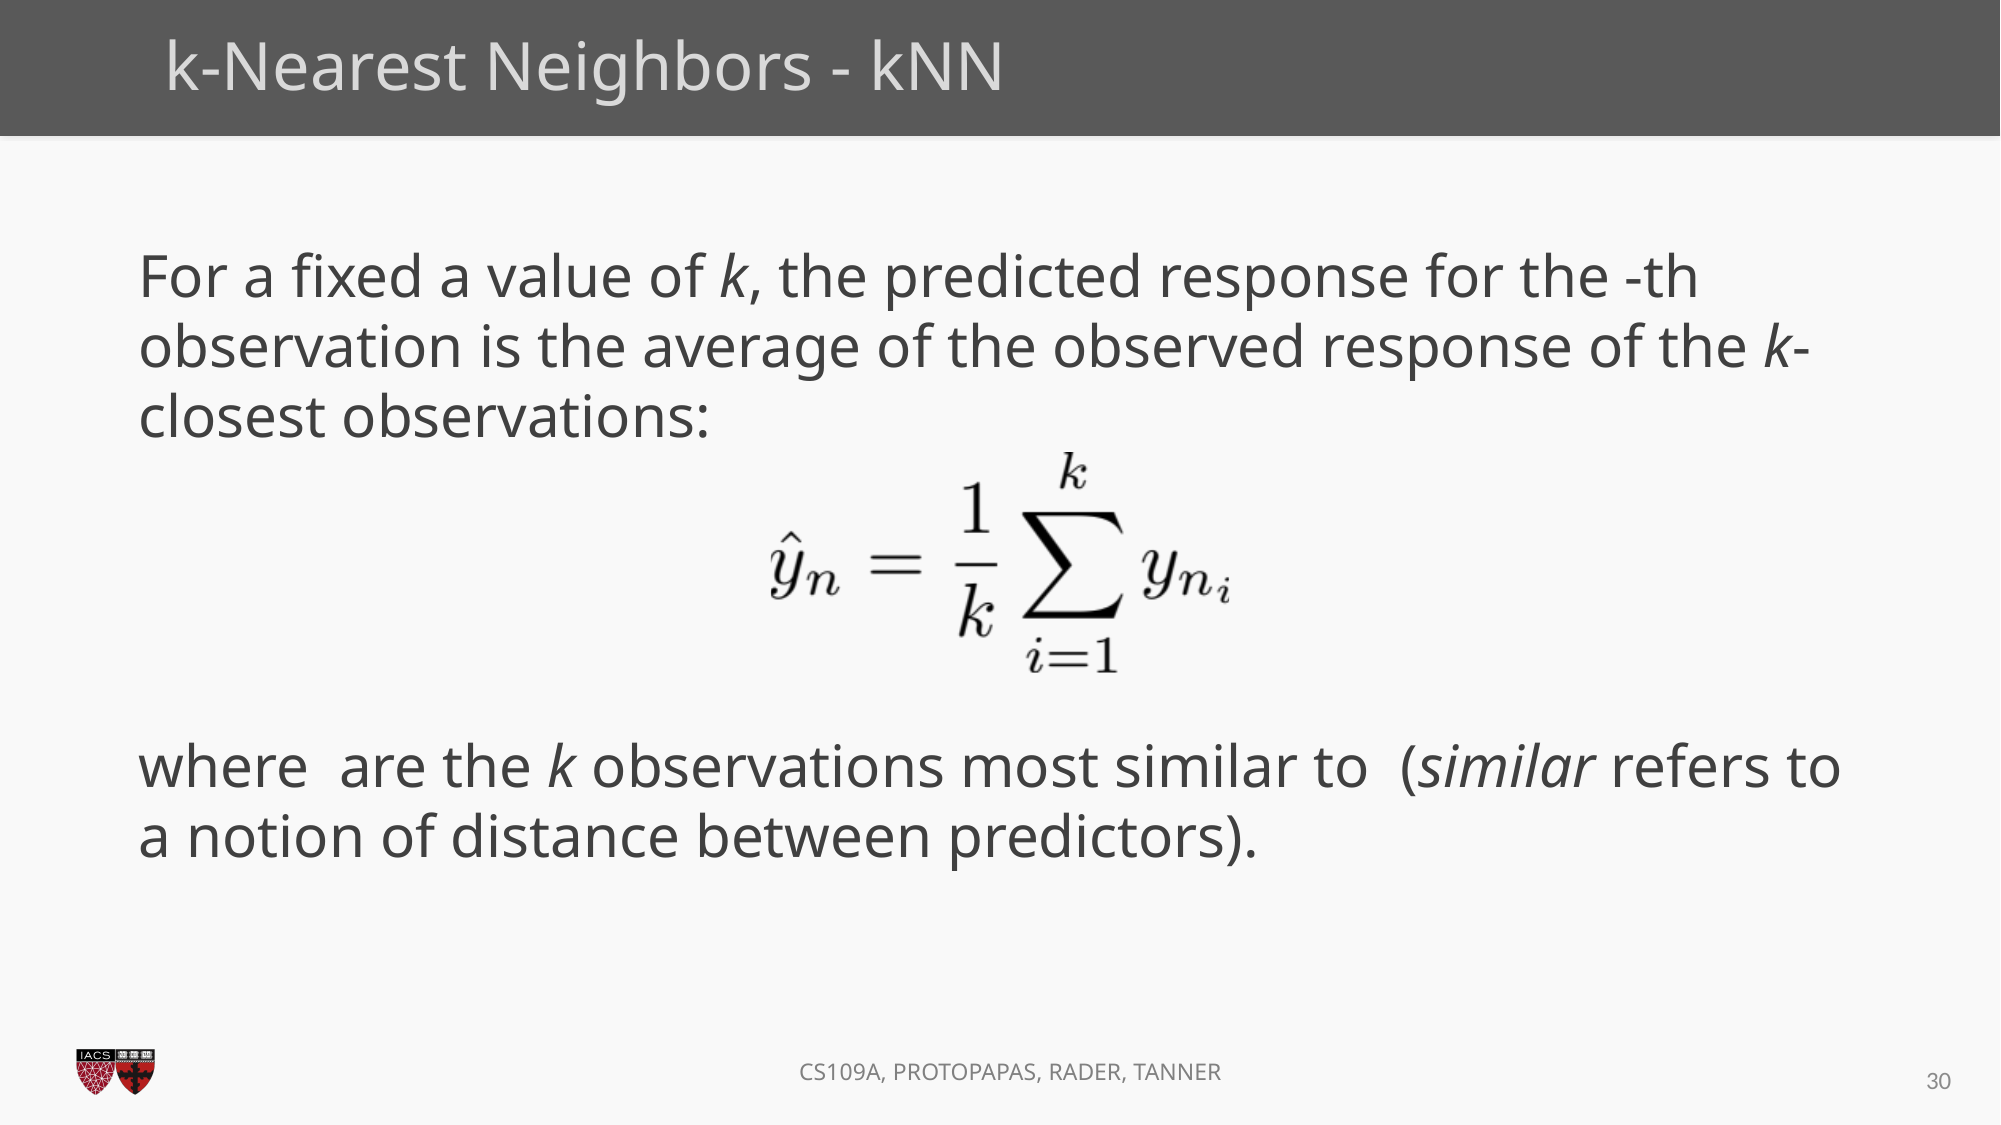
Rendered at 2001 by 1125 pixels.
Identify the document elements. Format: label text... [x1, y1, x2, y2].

title k-Nearest Neighbors - kNN [0, 0, 2000, 136]
picture [770, 451, 1230, 674]
text_box [1173, 1038, 1204, 1100]
picture [75, 1049, 155, 1095]
slide_number 29 [1500, 1050, 1967, 1110]
